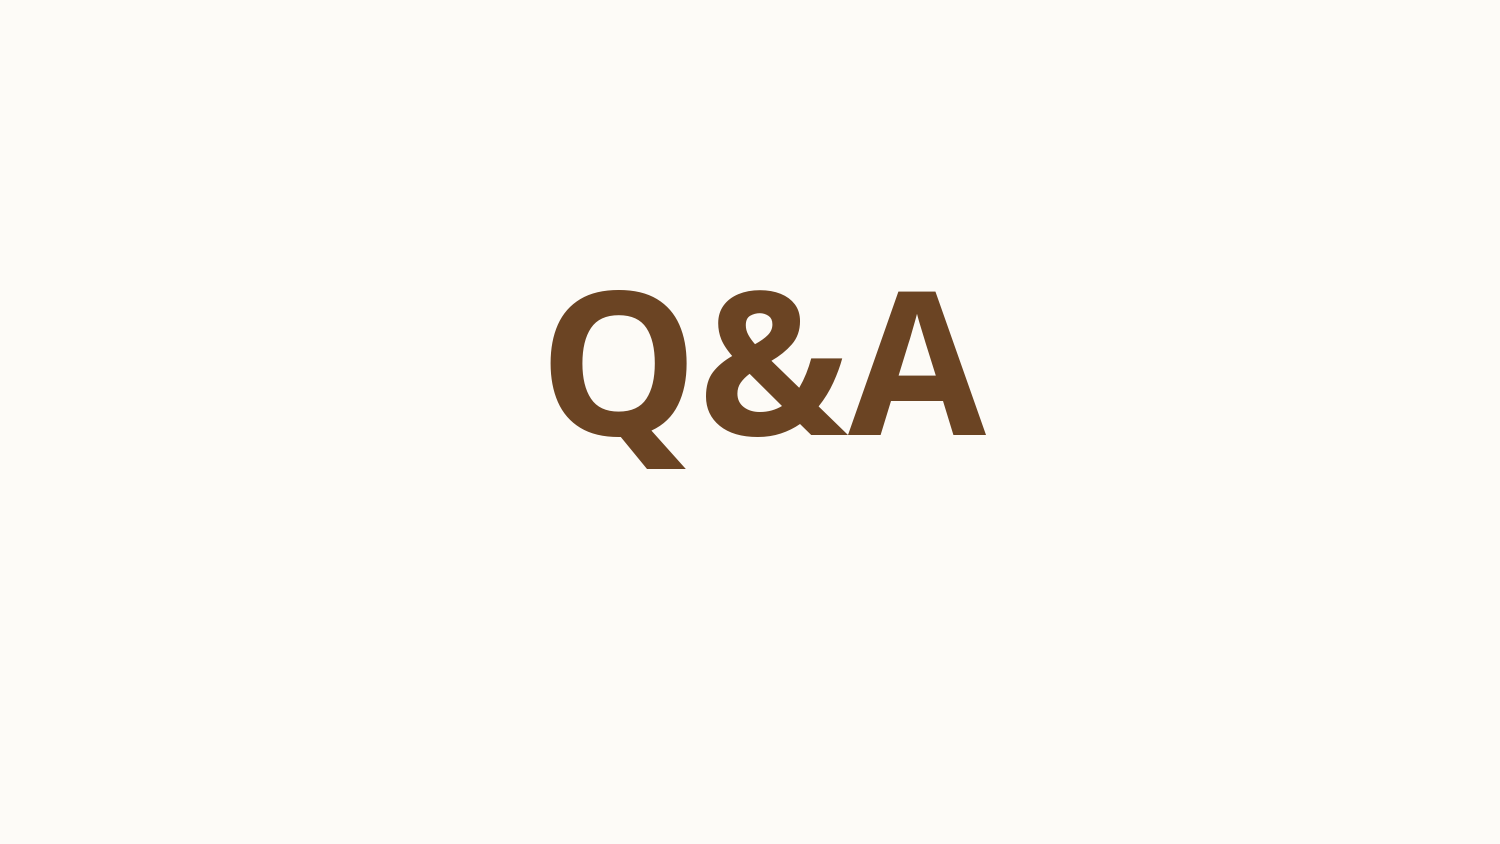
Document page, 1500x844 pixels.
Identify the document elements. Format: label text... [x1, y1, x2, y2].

text_box Q&A [539, 419, 1259, 476]
